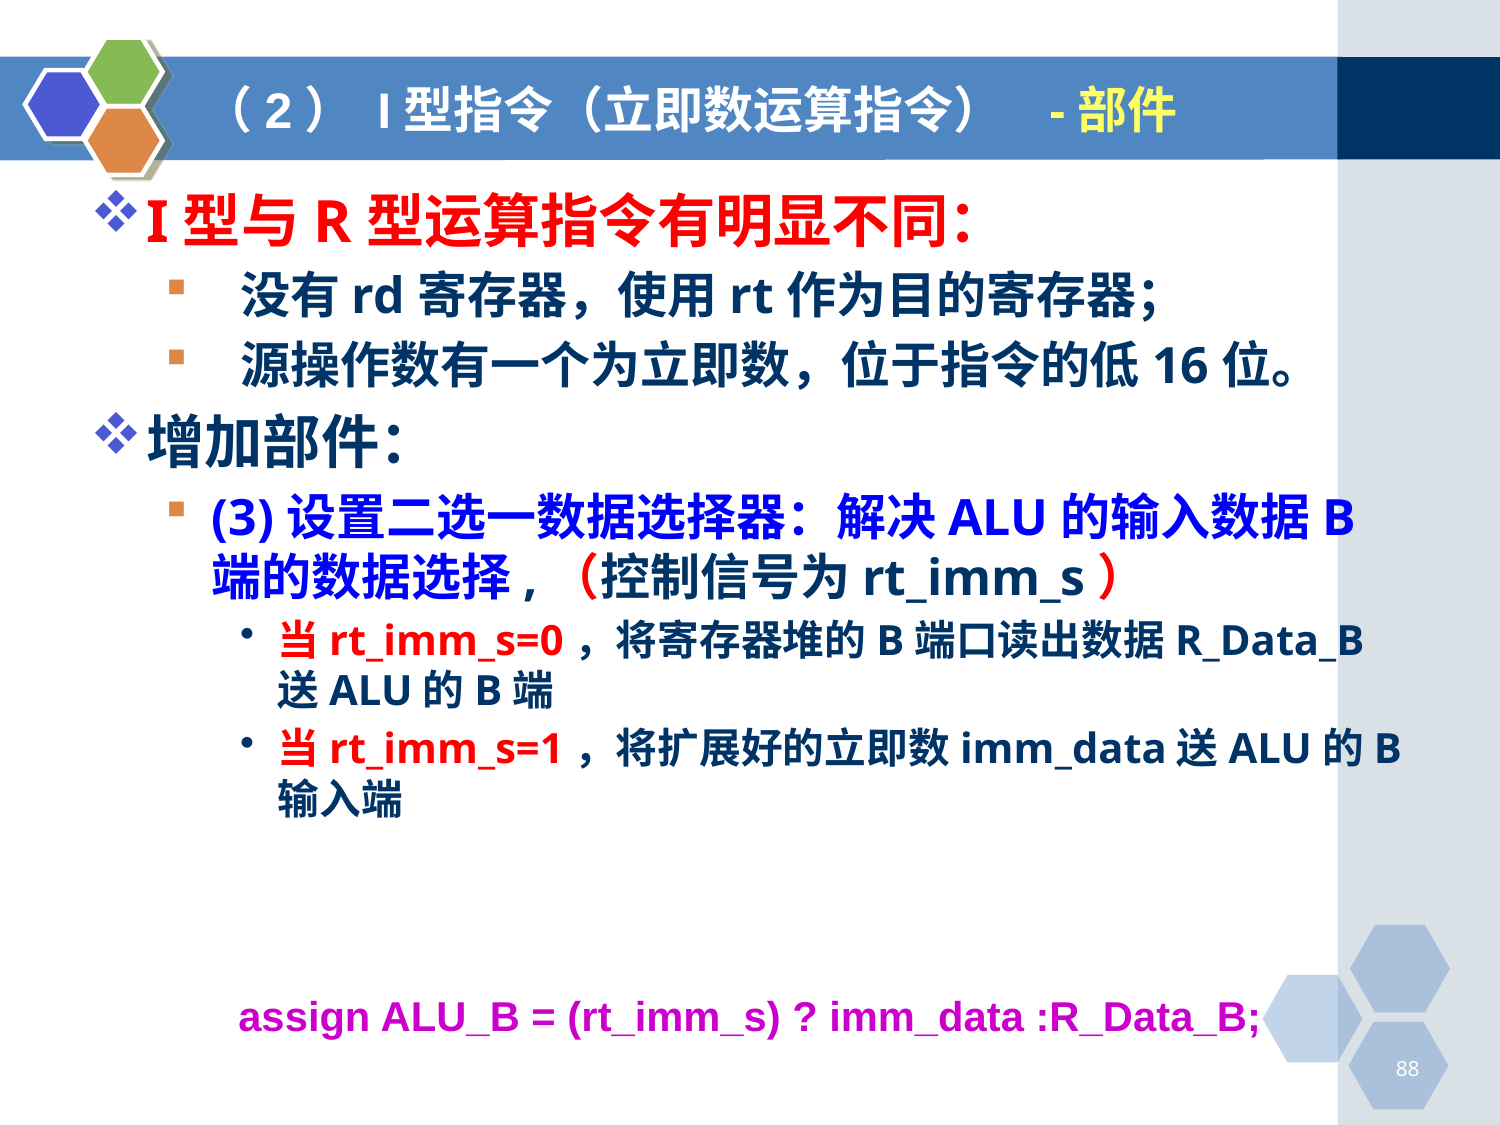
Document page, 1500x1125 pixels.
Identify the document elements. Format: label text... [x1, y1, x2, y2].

list I型与R型运算指令有明显不同： 没有rd寄存器，使用rt作为目的寄存器； 源操作数有一个为立即数，位于指令的低16位。 增加部件： (3)设置二选一数据选择器：解决ALU的输入数据B端的数据选择,（控制信号为rt_imm_s） 当rt_imm_s=0，将寄存器堆的B端口读出数据R_Data_B送ALU的B端 当rt_imm_s=1，将扩展好的立即数imm_data送ALU的B输入端 assign ALU_B = (rt_imm_s) ? imm_data :R_Data_B; [75, 176, 1425, 1038]
title （2） I型指令（立即数运算指令） -部件 [187, 62, 1288, 155]
slide_number 88 [1359, 1047, 1435, 1086]
